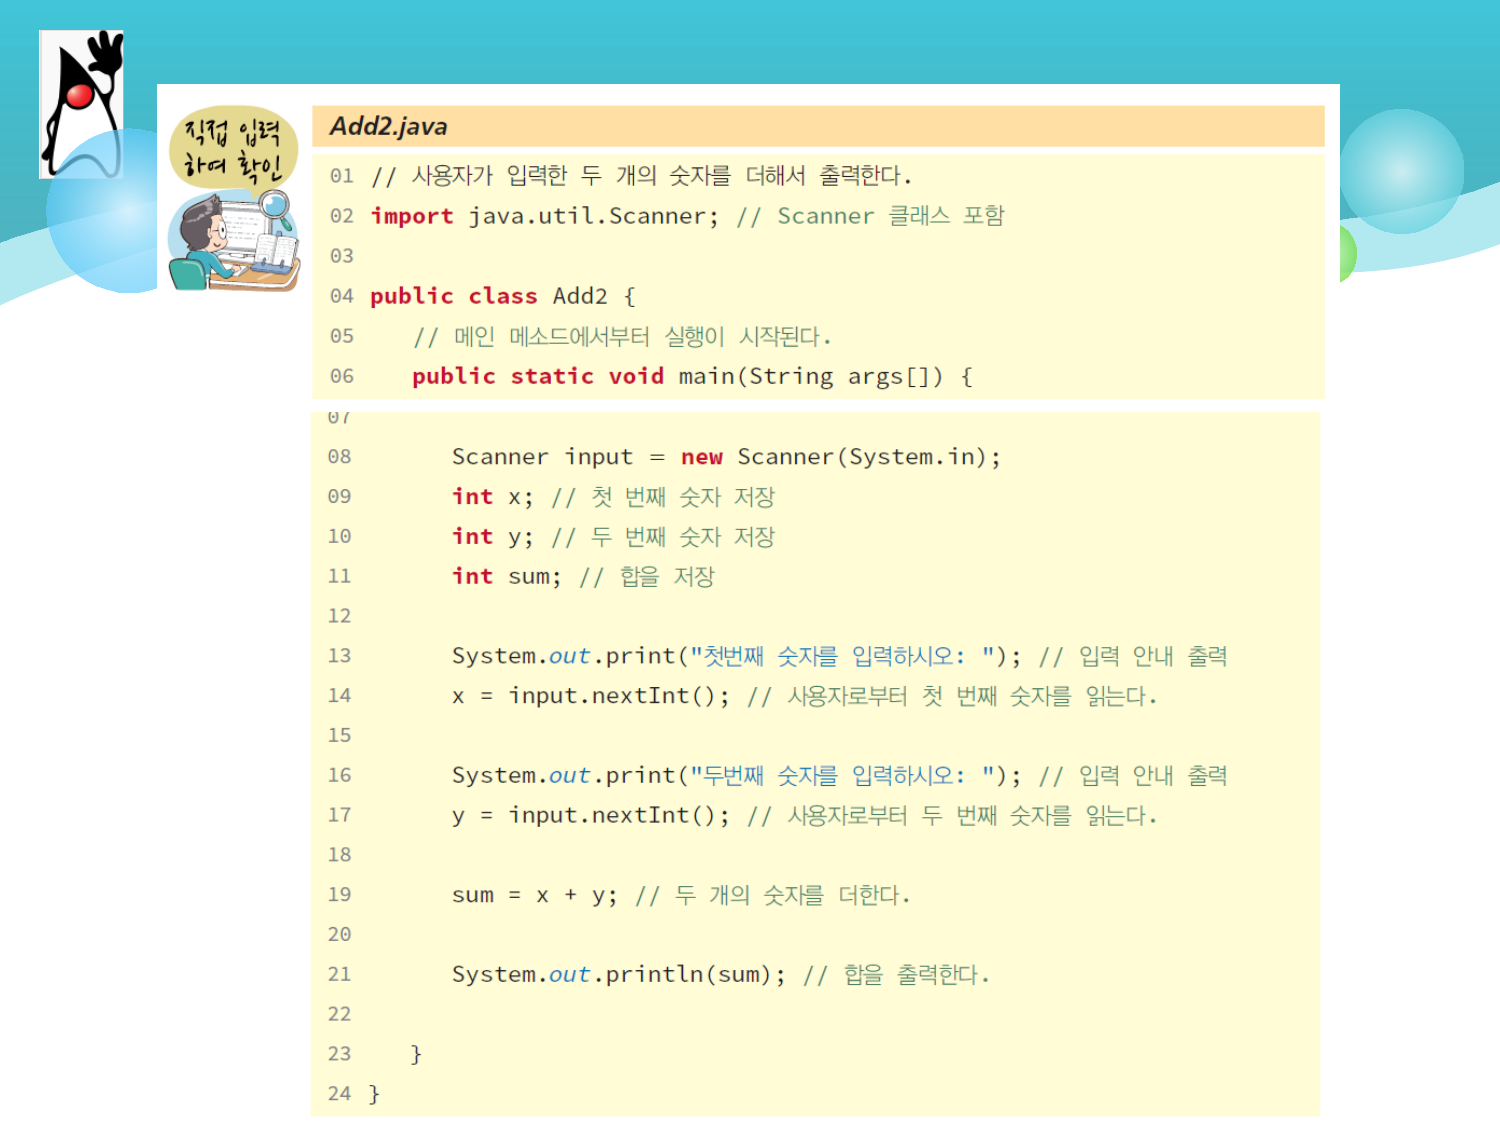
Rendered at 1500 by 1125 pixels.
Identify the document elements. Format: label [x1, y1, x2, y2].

list [53, 129, 124, 179]
list [156, 83, 1341, 412]
picture [300, 419, 1331, 1125]
picture [39, 30, 124, 179]
